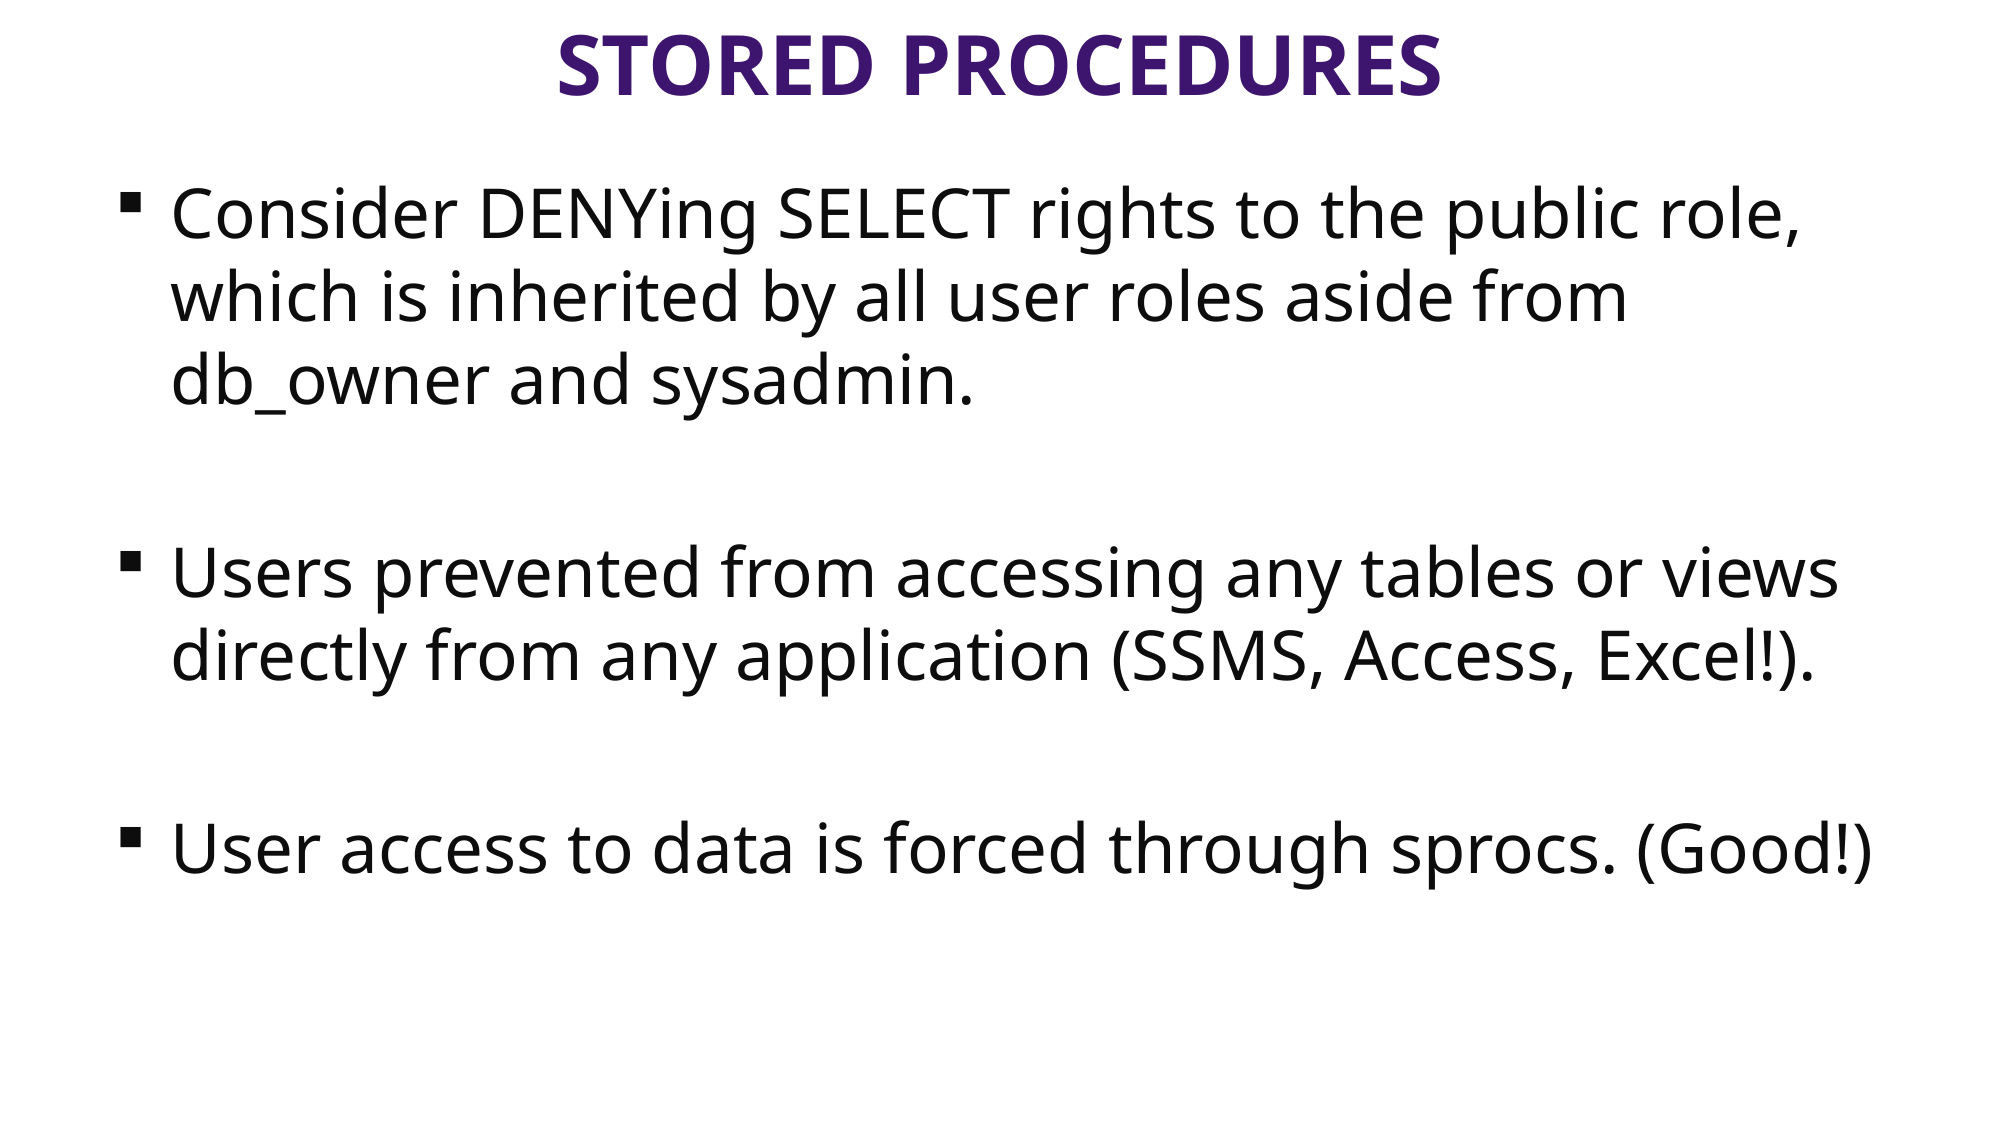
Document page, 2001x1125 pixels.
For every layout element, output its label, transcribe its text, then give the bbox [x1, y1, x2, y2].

list Consider DENYing SELECT rights to the public role, which is inherited by all user roles aside from db_owner and sysadmin. Users prevented from accessing any tables or views directly from any application (SSMS, Access, Excel!). User access to data is forced through sprocs. (Good!) [99, 162, 1900, 963]
title Stored procedures [0, 0, 2000, 125]
